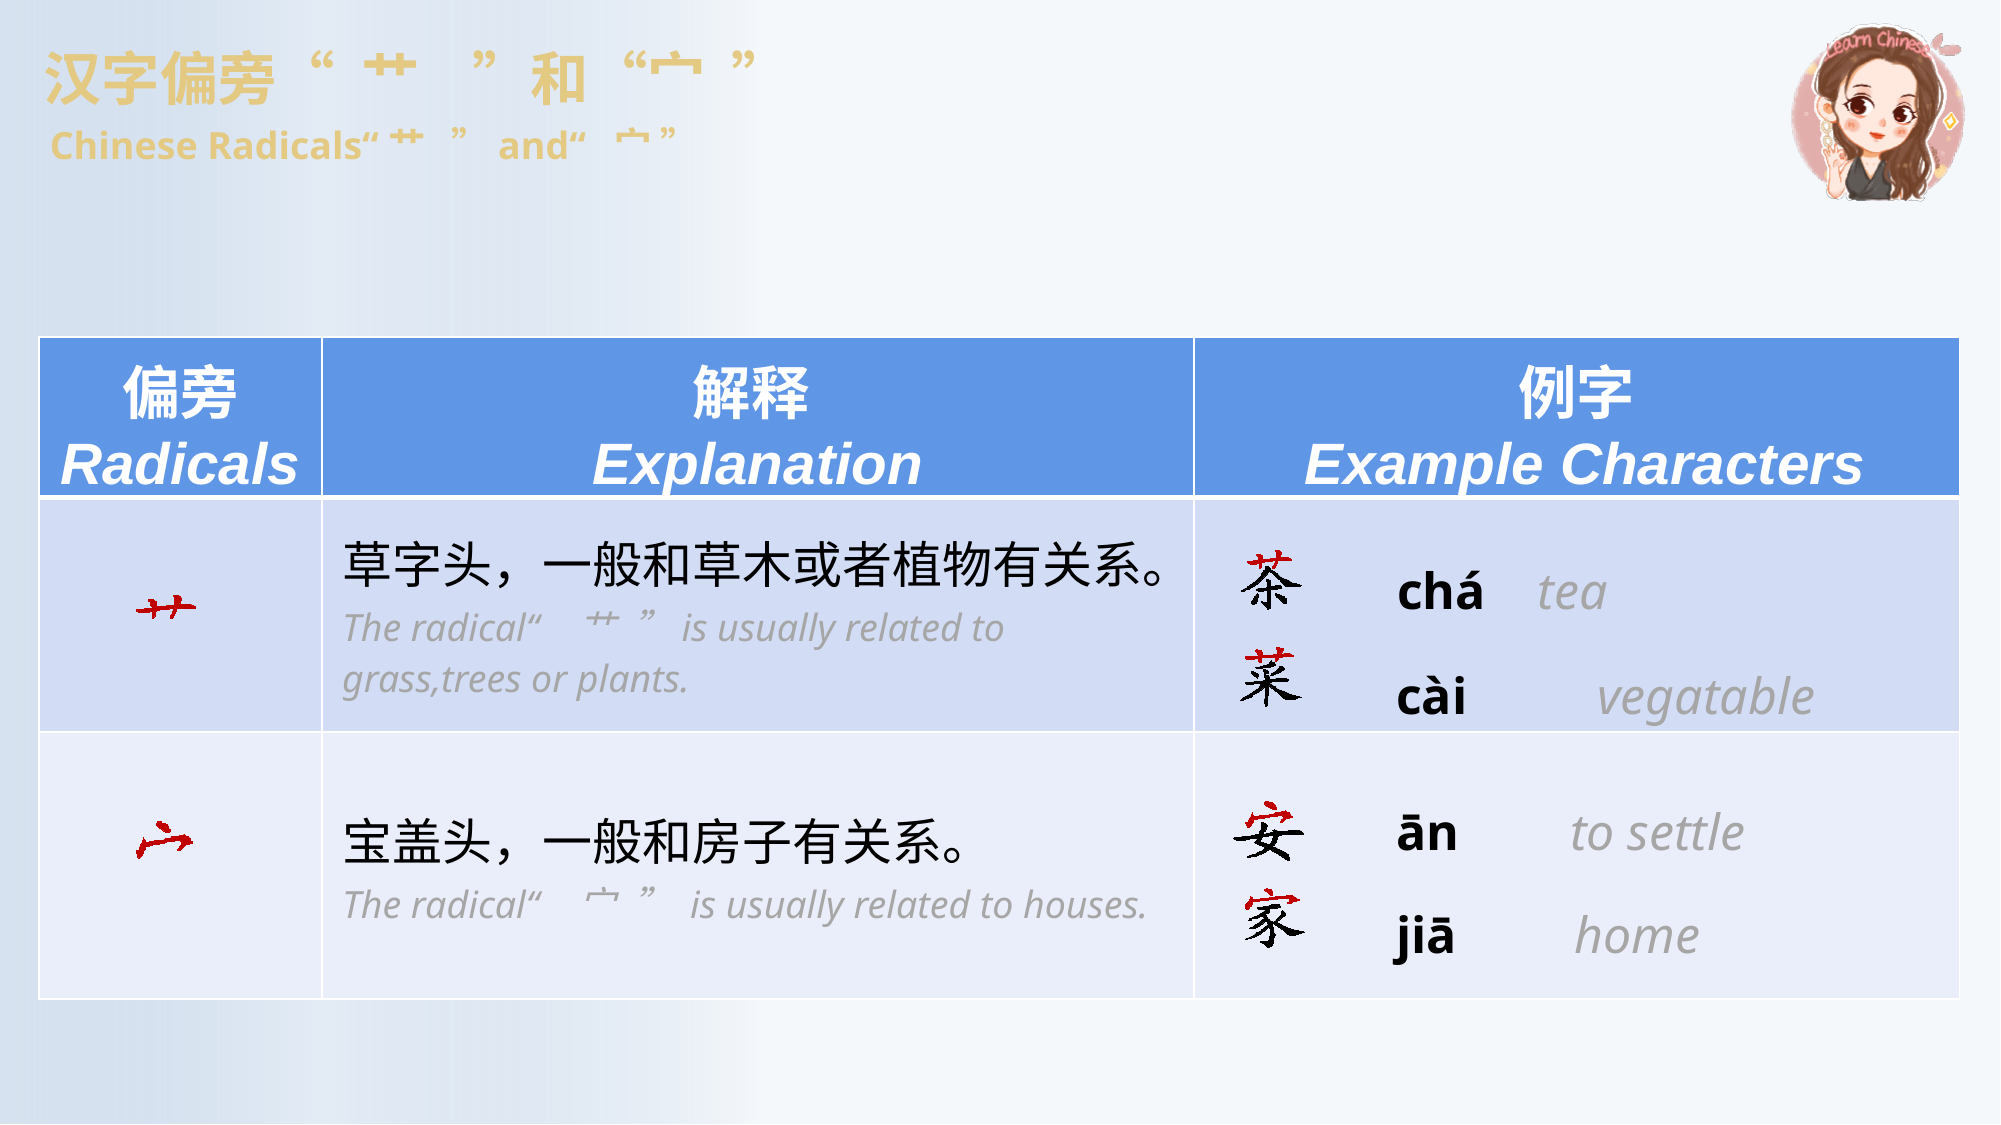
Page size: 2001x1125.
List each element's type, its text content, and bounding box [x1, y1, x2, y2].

table_cell ān to settle jiā home [1195, 733, 1959, 998]
table_header 解释 Explanation [323, 338, 1193, 495]
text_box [1245, 888, 1305, 948]
table_cell [40, 733, 321, 998]
text_box Chinese Radicals“艹 ”and“ 宀 ” [35, 115, 713, 175]
table_cell 宝盖头，一般和房子有关系。 The radical“ 宀 ” is usually related to houses. [323, 733, 1193, 998]
picture [0, 0, 2001, 1125]
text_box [1240, 647, 1302, 707]
table_cell chá tea cài vegatable [1195, 500, 1959, 731]
table_cell 草字头，一般和草木或者植物有关系。 The radical“ 艹 ”is usually related to grass,trees or plants. [323, 500, 1193, 731]
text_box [1233, 801, 1304, 861]
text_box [1241, 550, 1302, 611]
table_cell [40, 500, 321, 731]
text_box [136, 595, 196, 619]
table_header 偏旁 Radicals [40, 338, 321, 495]
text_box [136, 821, 193, 859]
text_box 汉字偏旁“ 艹 ”和“宀 ” [29, 35, 806, 120]
table_header 例字 Example Characters [1195, 338, 1959, 495]
